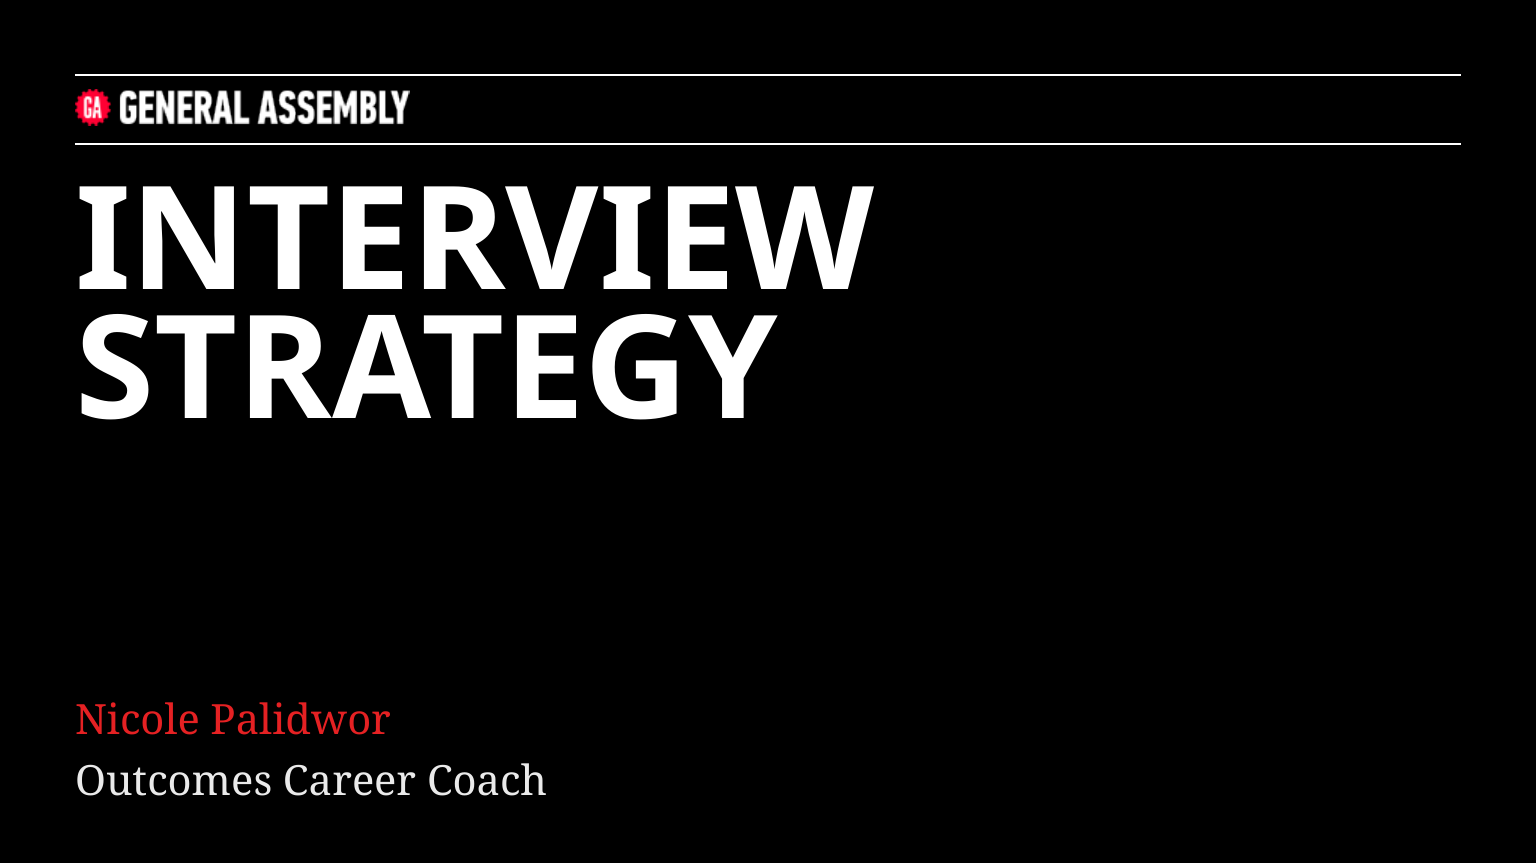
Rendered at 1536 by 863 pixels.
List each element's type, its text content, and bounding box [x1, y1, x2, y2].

picture [75, 89, 410, 126]
text_box INTERVIEW STRATEGY [74, 186, 1461, 626]
text_box Nicole Palidwor Outcomes Career Coach [74, 682, 1461, 785]
